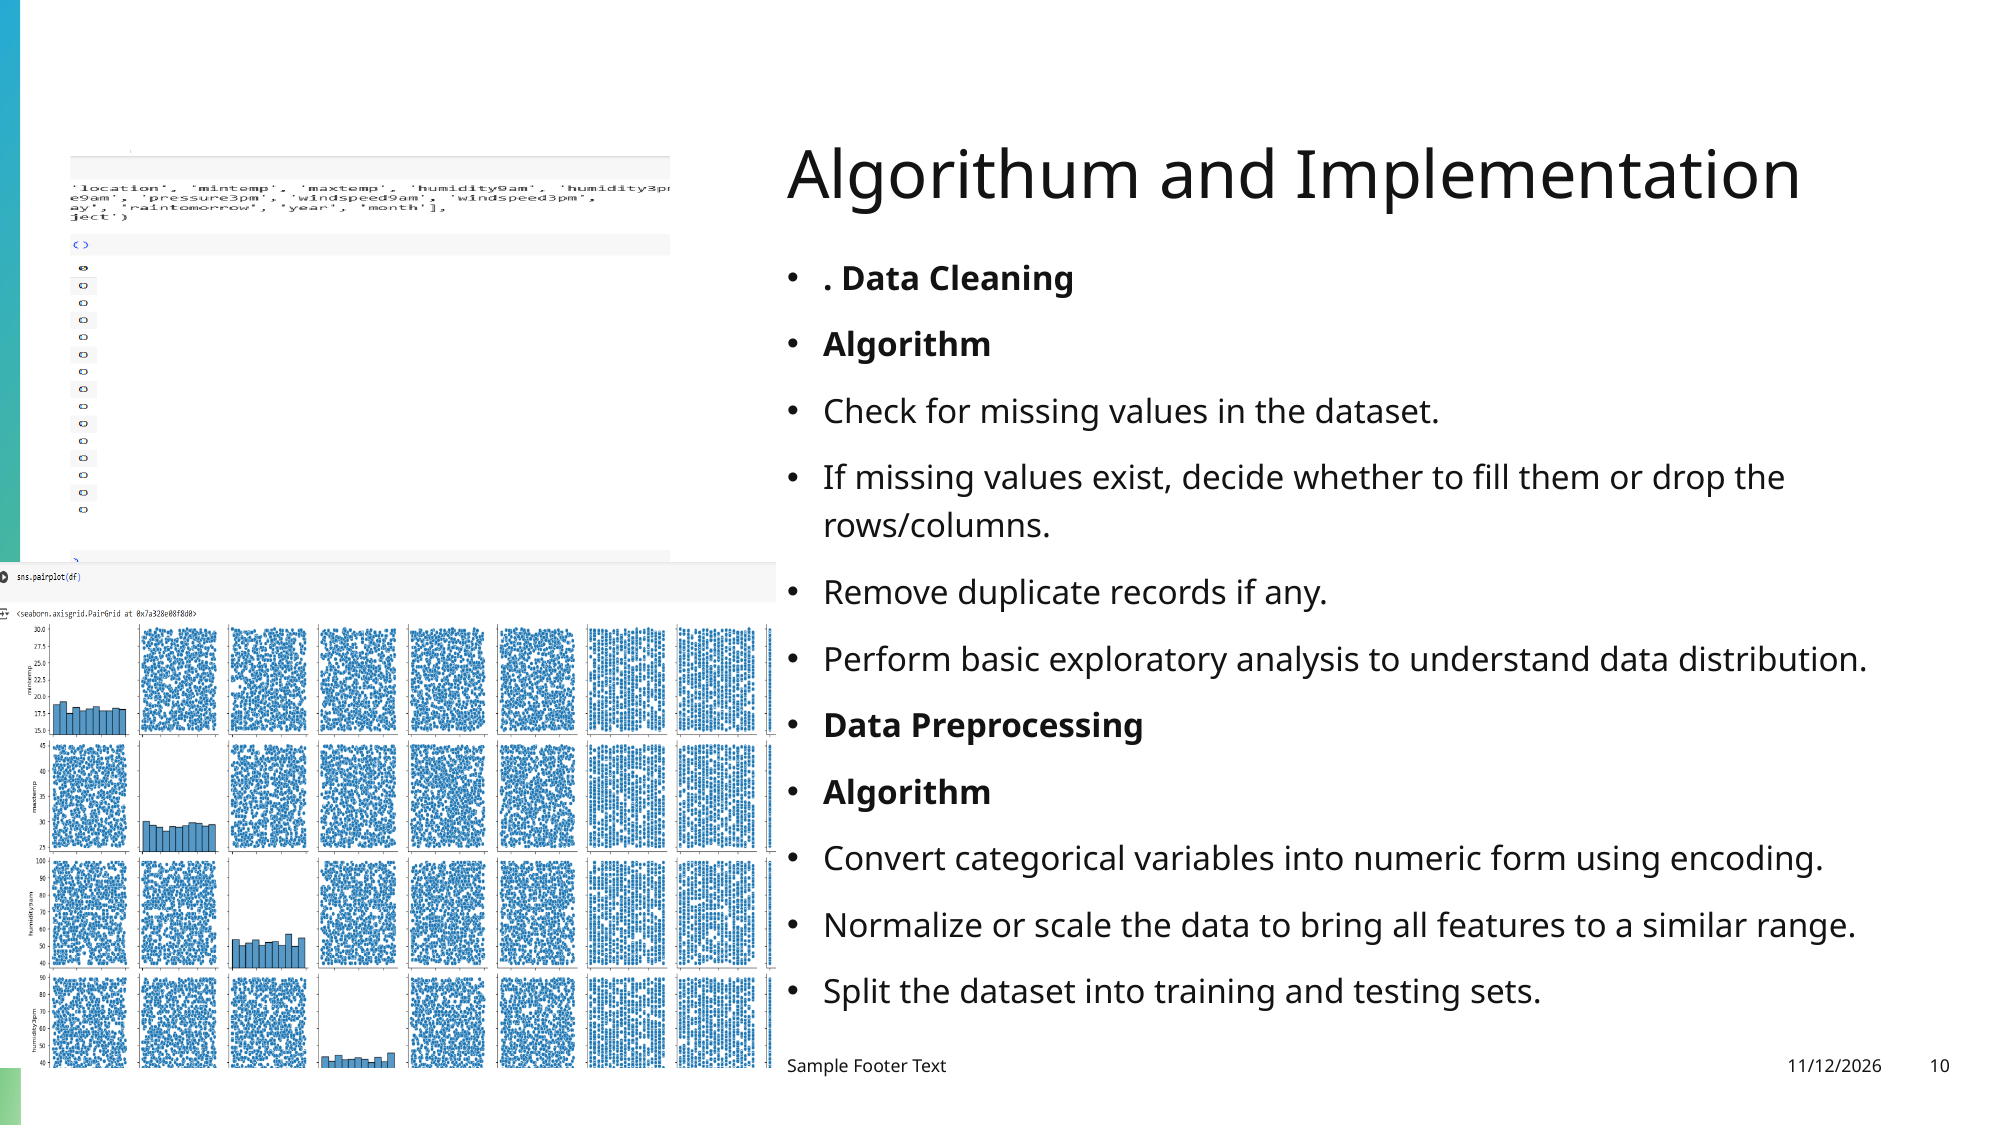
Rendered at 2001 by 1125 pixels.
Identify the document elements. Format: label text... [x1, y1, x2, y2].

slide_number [1445, 1036, 1883, 1097]
footer Sample Footer Text [772, 1036, 1445, 1097]
picture [0, 150, 776, 1068]
slide_number 10 [1883, 1036, 1965, 1097]
title Algorithum and Implementation [772, 82, 1898, 221]
list . Data Cleaning Algorithm Check for missing values in the dataset. If missing values exist, decide whether to fill them or drop the rows/columns. Remove duplicate records if any. Perform basic exploratory analysis to understand data distribution. Data Preprocessing Algorithm Convert categorical variables into numeric form using encoding. Normalize or scale the data to bring all features to a similar range. Split the dataset into training and testing sets. [772, 241, 1898, 1026]
